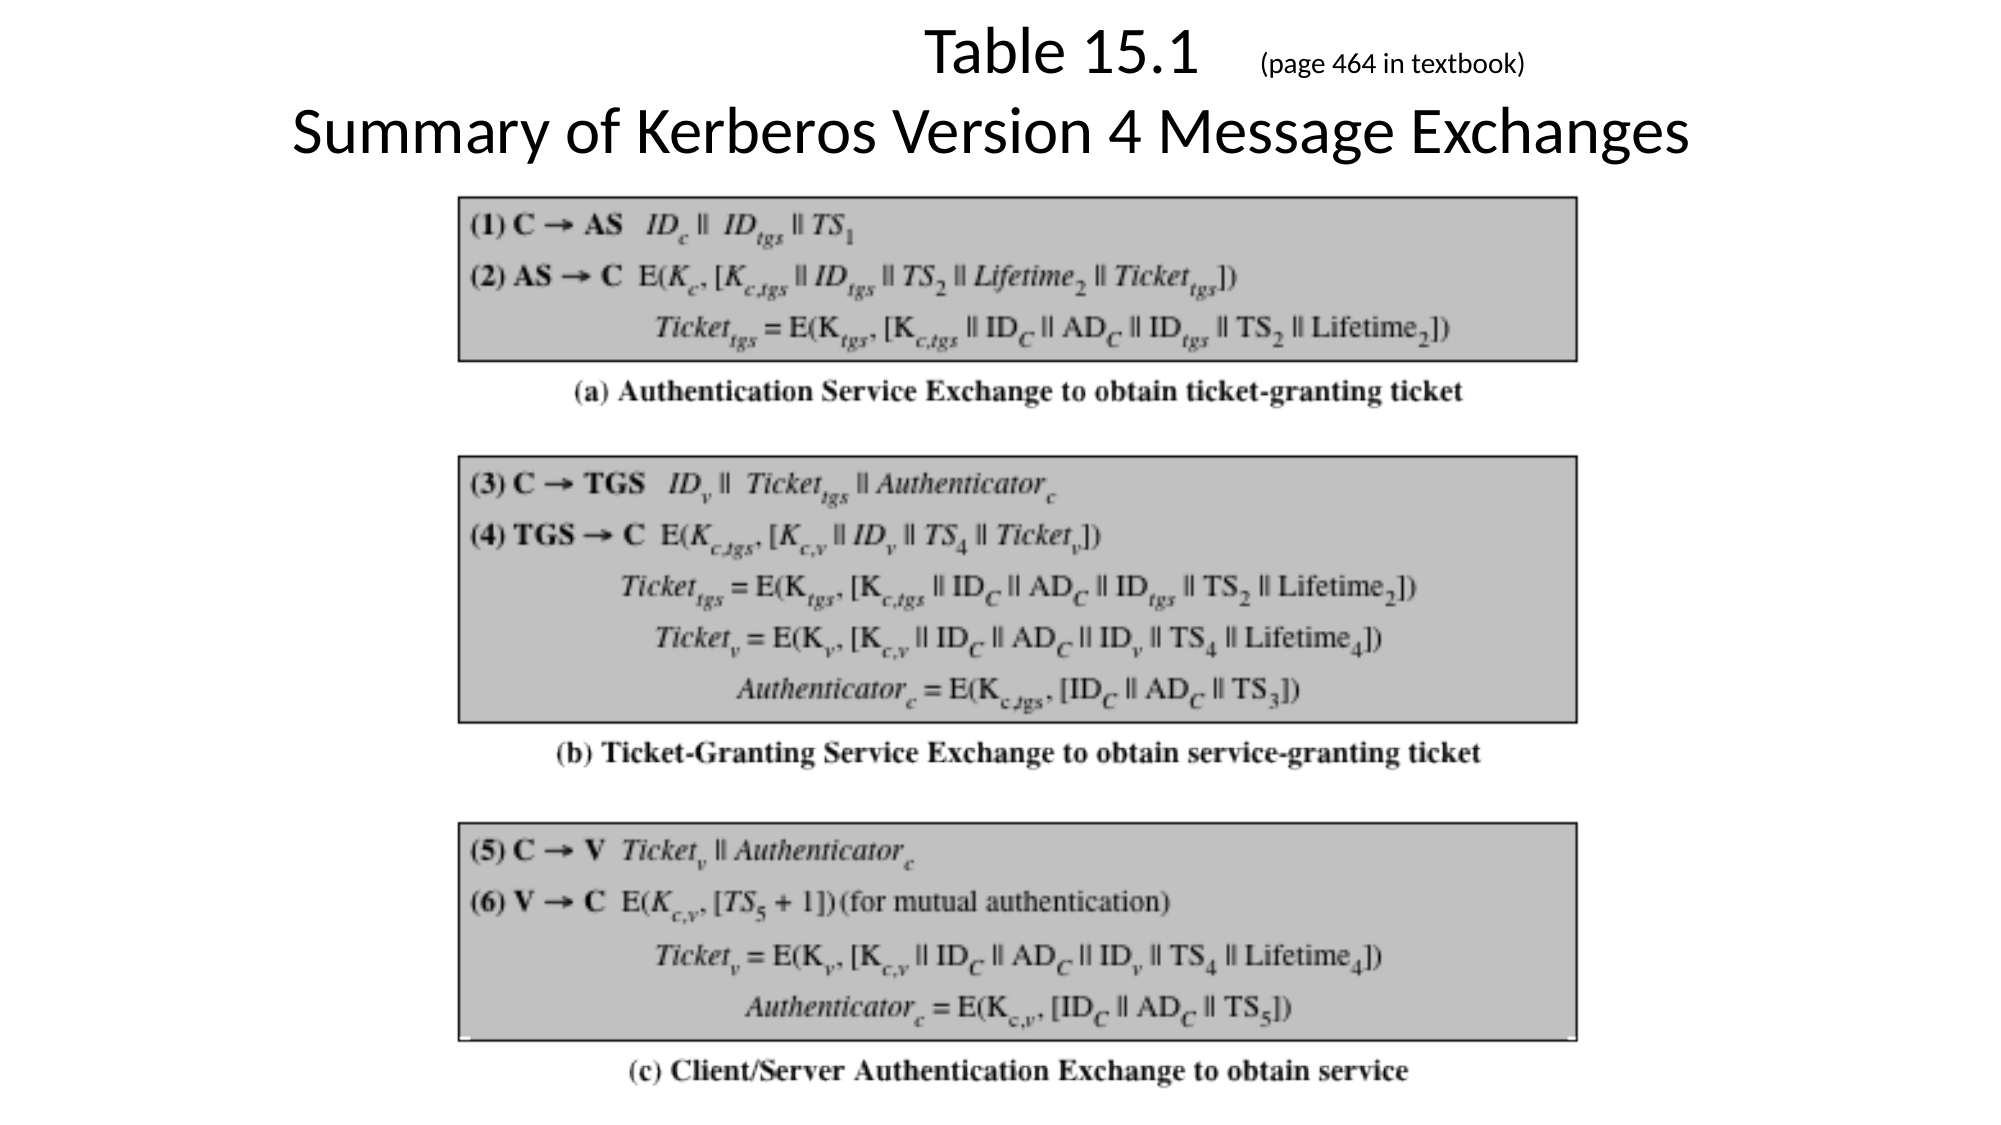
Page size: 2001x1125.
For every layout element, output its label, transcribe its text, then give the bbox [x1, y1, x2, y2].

text_box Table 15.1 (page 464 in textbook) Summary of Kerberos Version 4 Message Exchanges [249, 0, 1750, 175]
picture [412, 144, 1638, 1125]
